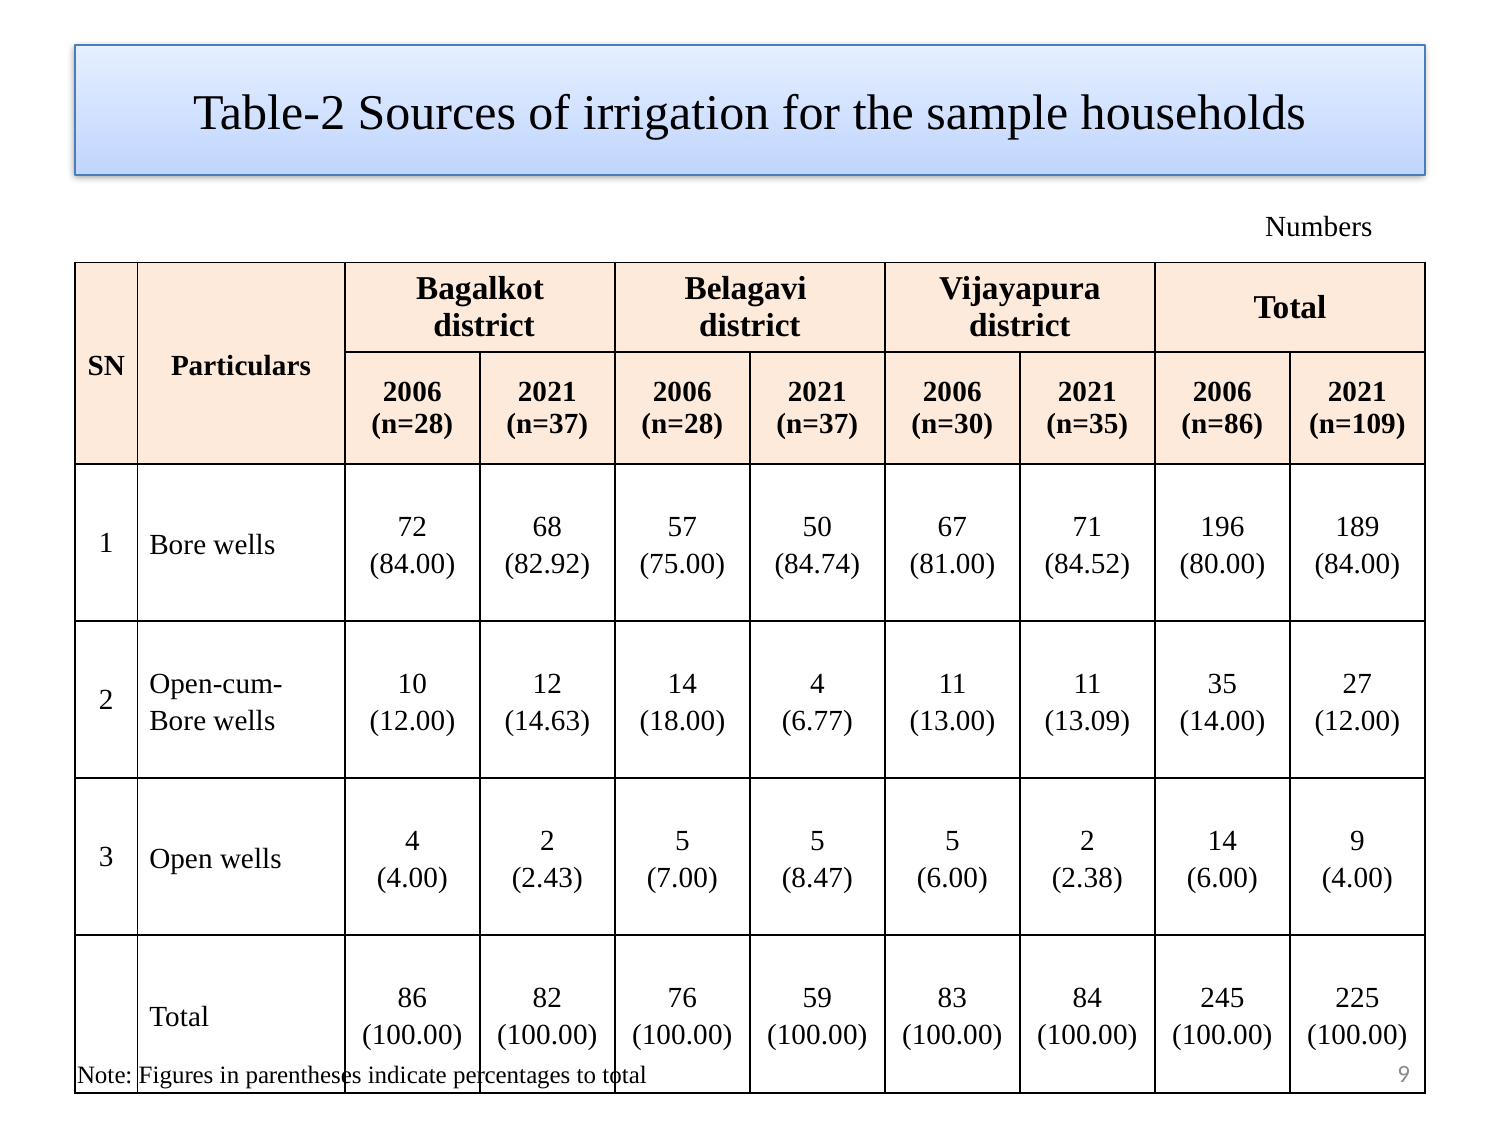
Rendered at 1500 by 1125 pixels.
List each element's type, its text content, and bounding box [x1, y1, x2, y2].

table_cell 225 (100.00) [1291, 936, 1424, 1042]
table_header Total [1156, 263, 1424, 351]
table_cell 2021 (n=109) [1291, 353, 1424, 463]
table_cell 2006 (n=30) [886, 353, 1019, 463]
table_cell 245 (100.00) [1156, 936, 1289, 1042]
table_cell Open-cum-Bore wells [138, 622, 344, 777]
table_cell 2 (2.38) [1021, 779, 1154, 934]
table_cell 76 (100.00) [616, 936, 749, 1051]
table_cell 5 (8.47) [751, 779, 884, 934]
table_cell 196 (80.00) [1156, 465, 1289, 620]
table_cell 5 (6.00) [886, 779, 1019, 934]
table_cell 2021 (n=37) [481, 353, 614, 463]
table_header Particulars [138, 263, 344, 463]
table_cell 9 (4.00) [1291, 779, 1424, 934]
table_cell 14 (18.00) [616, 622, 749, 777]
table_cell 86 (100.00) [346, 936, 479, 1051]
table_cell 83 (100.00) [886, 936, 1019, 1092]
table_cell 84 (100.00) [1021, 936, 1154, 1092]
table_cell Bore wells [138, 465, 344, 620]
text_box Note: Figures in parentheses indicate percentages to total [62, 1051, 813, 1097]
table_cell Total [138, 936, 344, 1051]
table_cell 4 (4.00) [346, 779, 479, 934]
table_cell 1 [76, 465, 137, 620]
table_cell Open wells [138, 779, 344, 934]
table_header SN [76, 263, 137, 463]
table_cell 2006 (n=86) [1156, 353, 1289, 463]
table_cell 3 [76, 779, 137, 934]
table_cell 2 (2.43) [481, 779, 614, 934]
table_cell 59 (100.00) [751, 936, 884, 1092]
table_cell 2021 (n=37) [751, 353, 884, 463]
table_cell 27 (12.00) [1291, 622, 1424, 777]
table_cell 5 (7.00) [616, 779, 749, 934]
table_cell 57 (75.00) [616, 465, 749, 620]
table_cell 2 [76, 622, 137, 777]
table_cell 71 (84.52) [1021, 465, 1154, 620]
table_cell 2006 (n=28) [346, 353, 479, 463]
table_cell 82 (100.00) [481, 936, 614, 1051]
table_cell 11 (13.09) [1021, 622, 1154, 777]
table_header Belagavi district [616, 263, 884, 351]
title Table-2 Sources of irrigation for the sample households [74, 44, 1426, 176]
table_cell 2021 (n=35) [1021, 353, 1154, 463]
table_cell 50 (84.74) [751, 465, 884, 620]
table_cell [76, 936, 137, 1051]
slide_number 9 [1074, 1042, 1425, 1103]
table_cell 67 (81.00) [886, 465, 1019, 620]
table_header Vijayapura district [886, 263, 1154, 351]
table_cell 2006 (n=28) [616, 353, 749, 463]
table_cell 14 (6.00) [1156, 779, 1289, 934]
table_cell 11 (13.00) [886, 622, 1019, 777]
table_cell 72 (84.00) [346, 465, 479, 620]
table_cell 189 (84.00) [1291, 465, 1424, 620]
table_cell 12 (14.63) [481, 622, 614, 777]
table_cell 10 (12.00) [346, 622, 479, 777]
table_header Bagalkot district [346, 263, 614, 351]
text_box Numbers [1250, 199, 1388, 250]
table_cell 35 (14.00) [1156, 622, 1289, 777]
table_cell 68 (82.92) [481, 465, 614, 620]
table_cell 4 (6.77) [751, 622, 884, 777]
